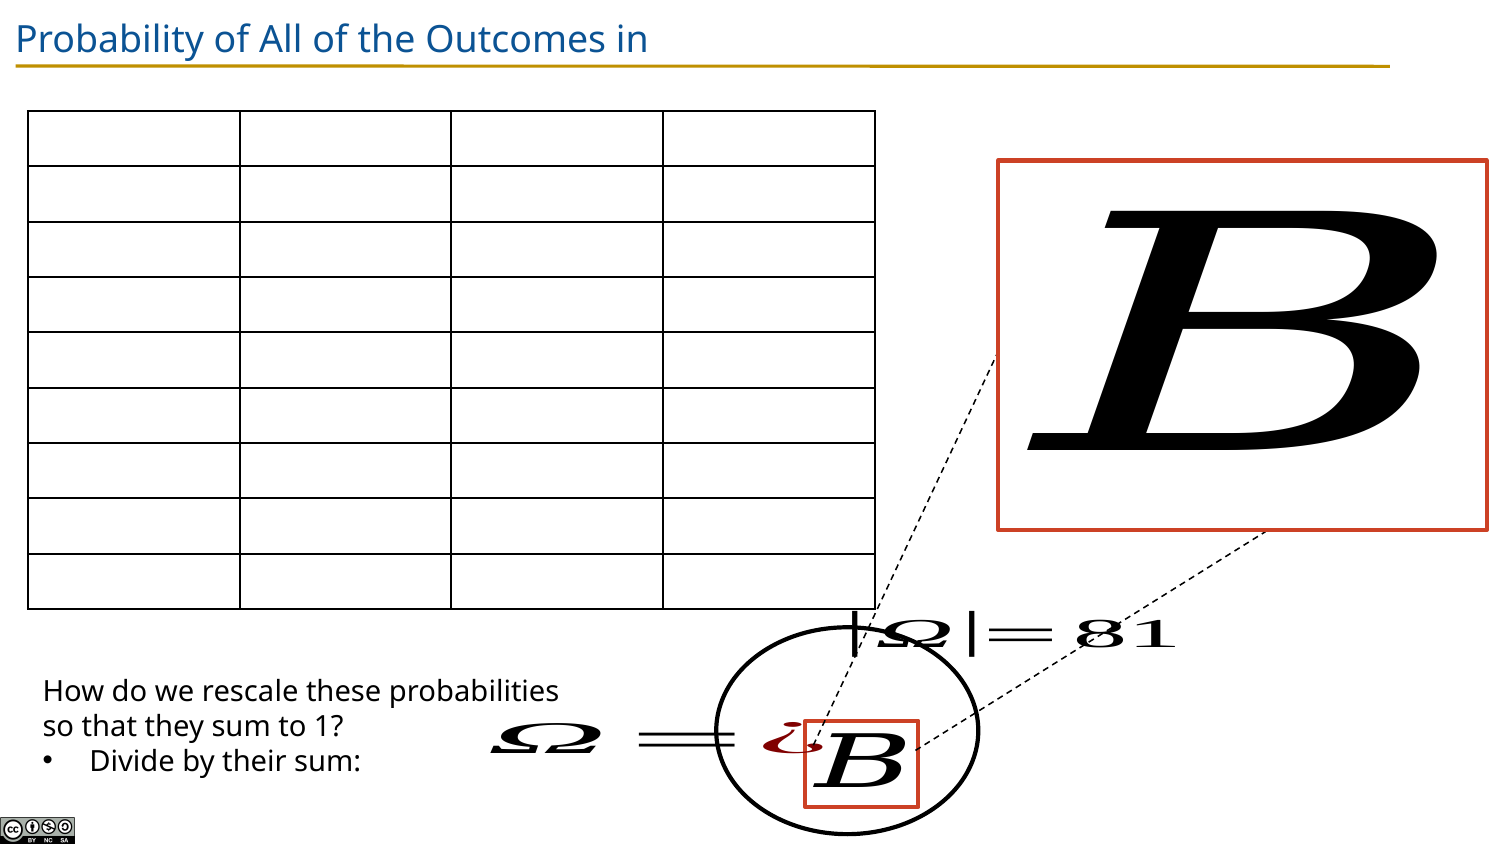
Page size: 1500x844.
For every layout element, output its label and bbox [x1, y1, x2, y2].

picture [0, 817, 75, 844]
text_box [1001, 531, 1266, 751]
text_box [714, 629, 976, 837]
text_box [813, 352, 998, 746]
